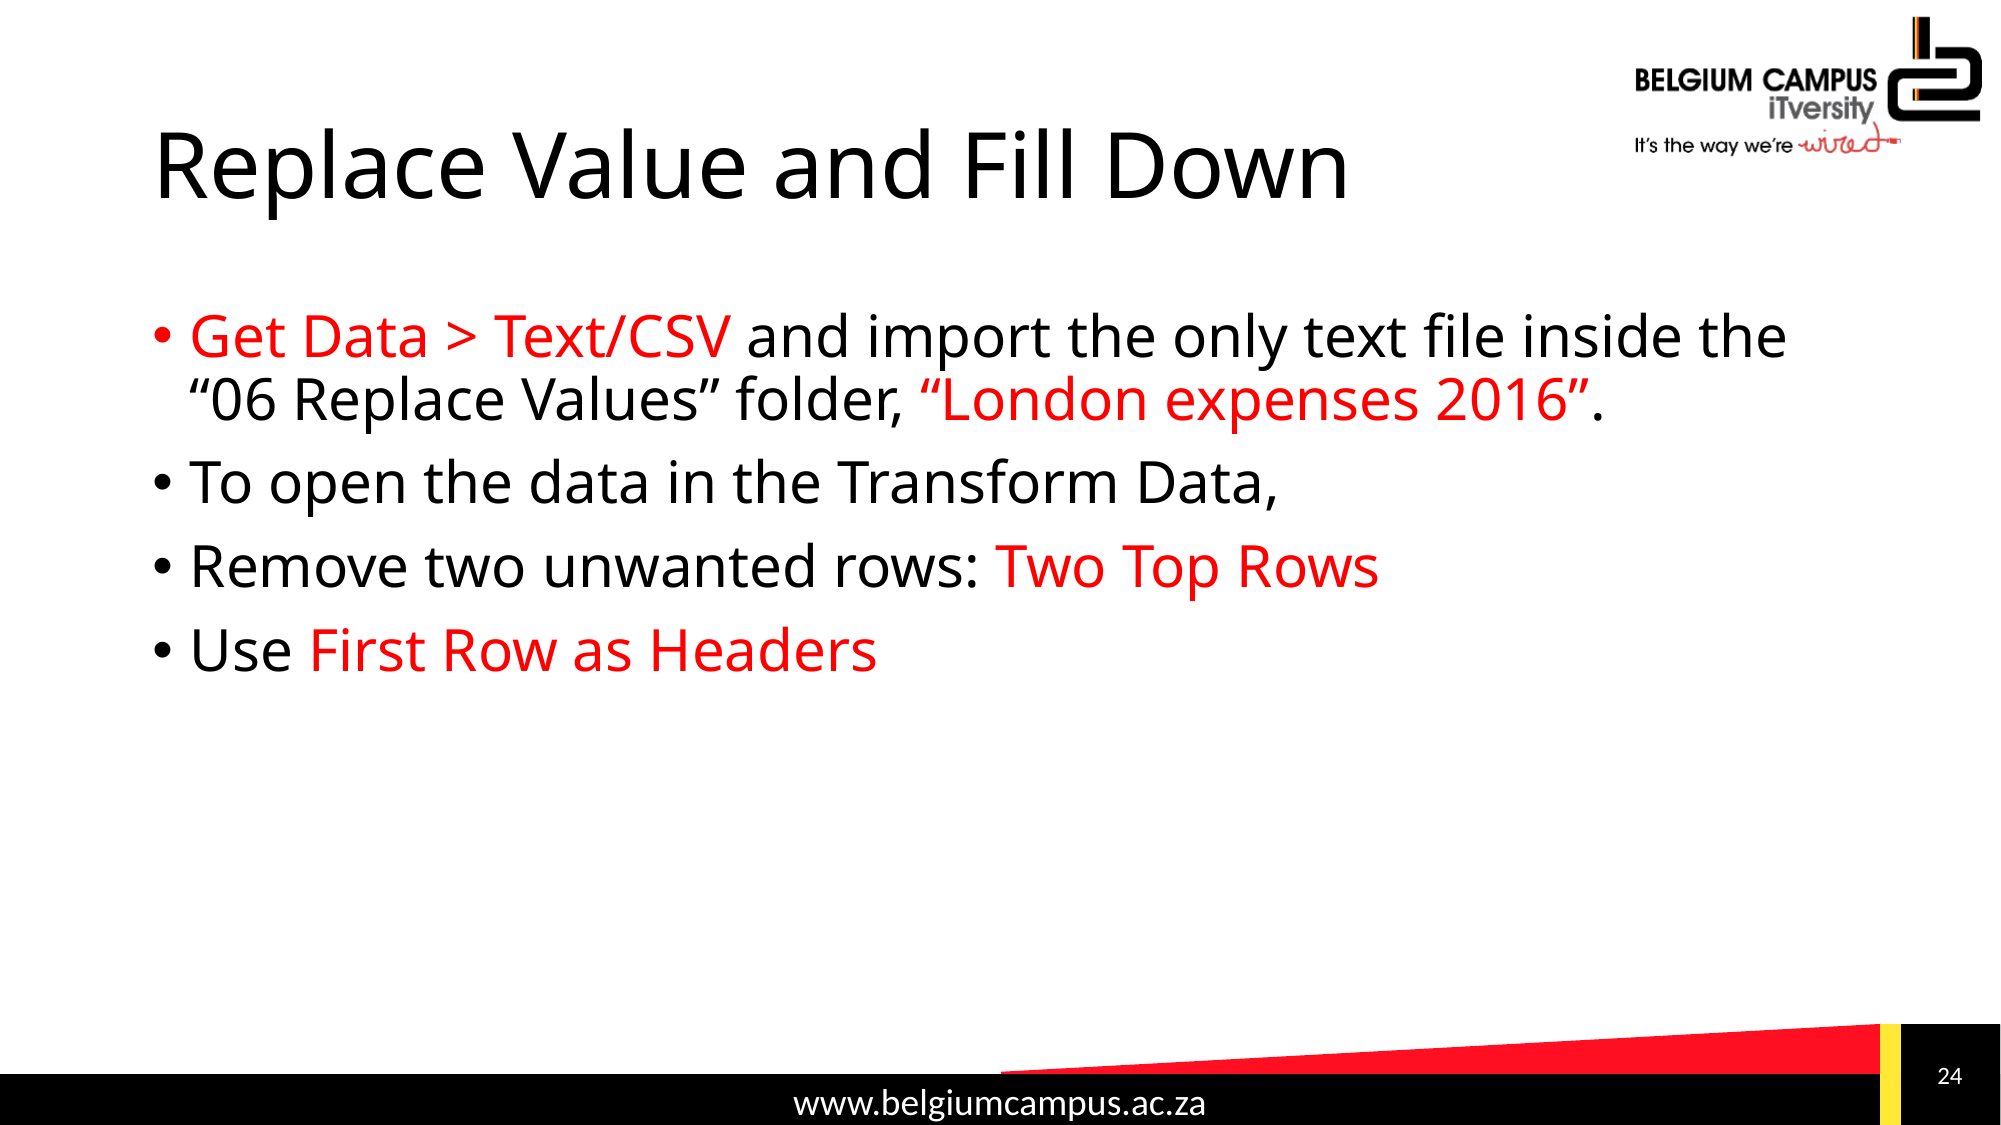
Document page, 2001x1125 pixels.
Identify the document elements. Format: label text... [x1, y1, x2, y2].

title Replace Value and Fill Down [137, 59, 1863, 278]
list Get Data > Text/CSV and import the only text file inside the “06 Replace Values” folder, “London expenses 2016”. To open the data in the Transform Data, Remove two unwanted rows: Two Top Rows Use First Row as Headers [137, 299, 1863, 1014]
picture [1631, 0, 1986, 198]
